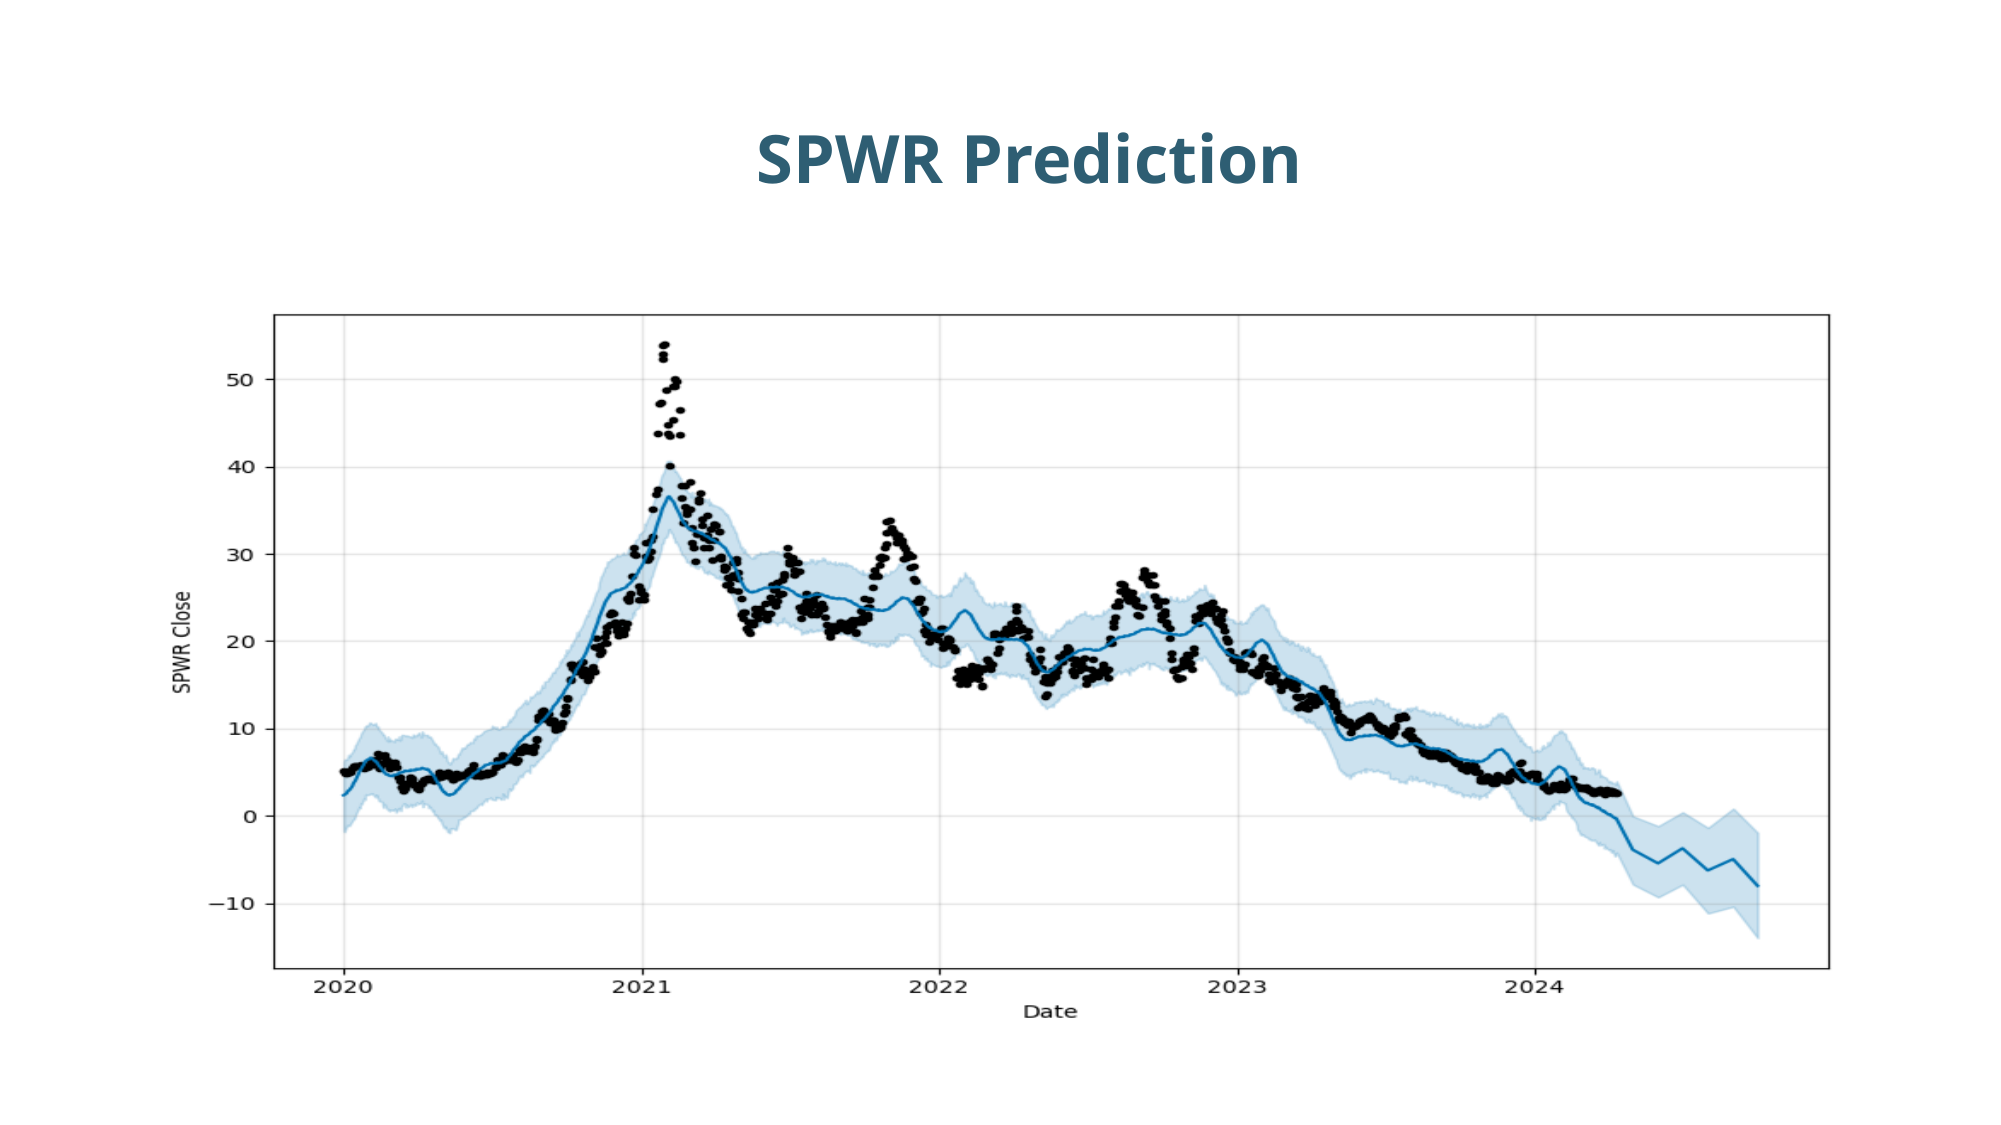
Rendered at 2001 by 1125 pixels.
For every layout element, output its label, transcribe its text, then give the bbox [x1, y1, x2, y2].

title SPWR Prediction [68, 97, 1932, 223]
picture [155, 302, 1844, 1034]
